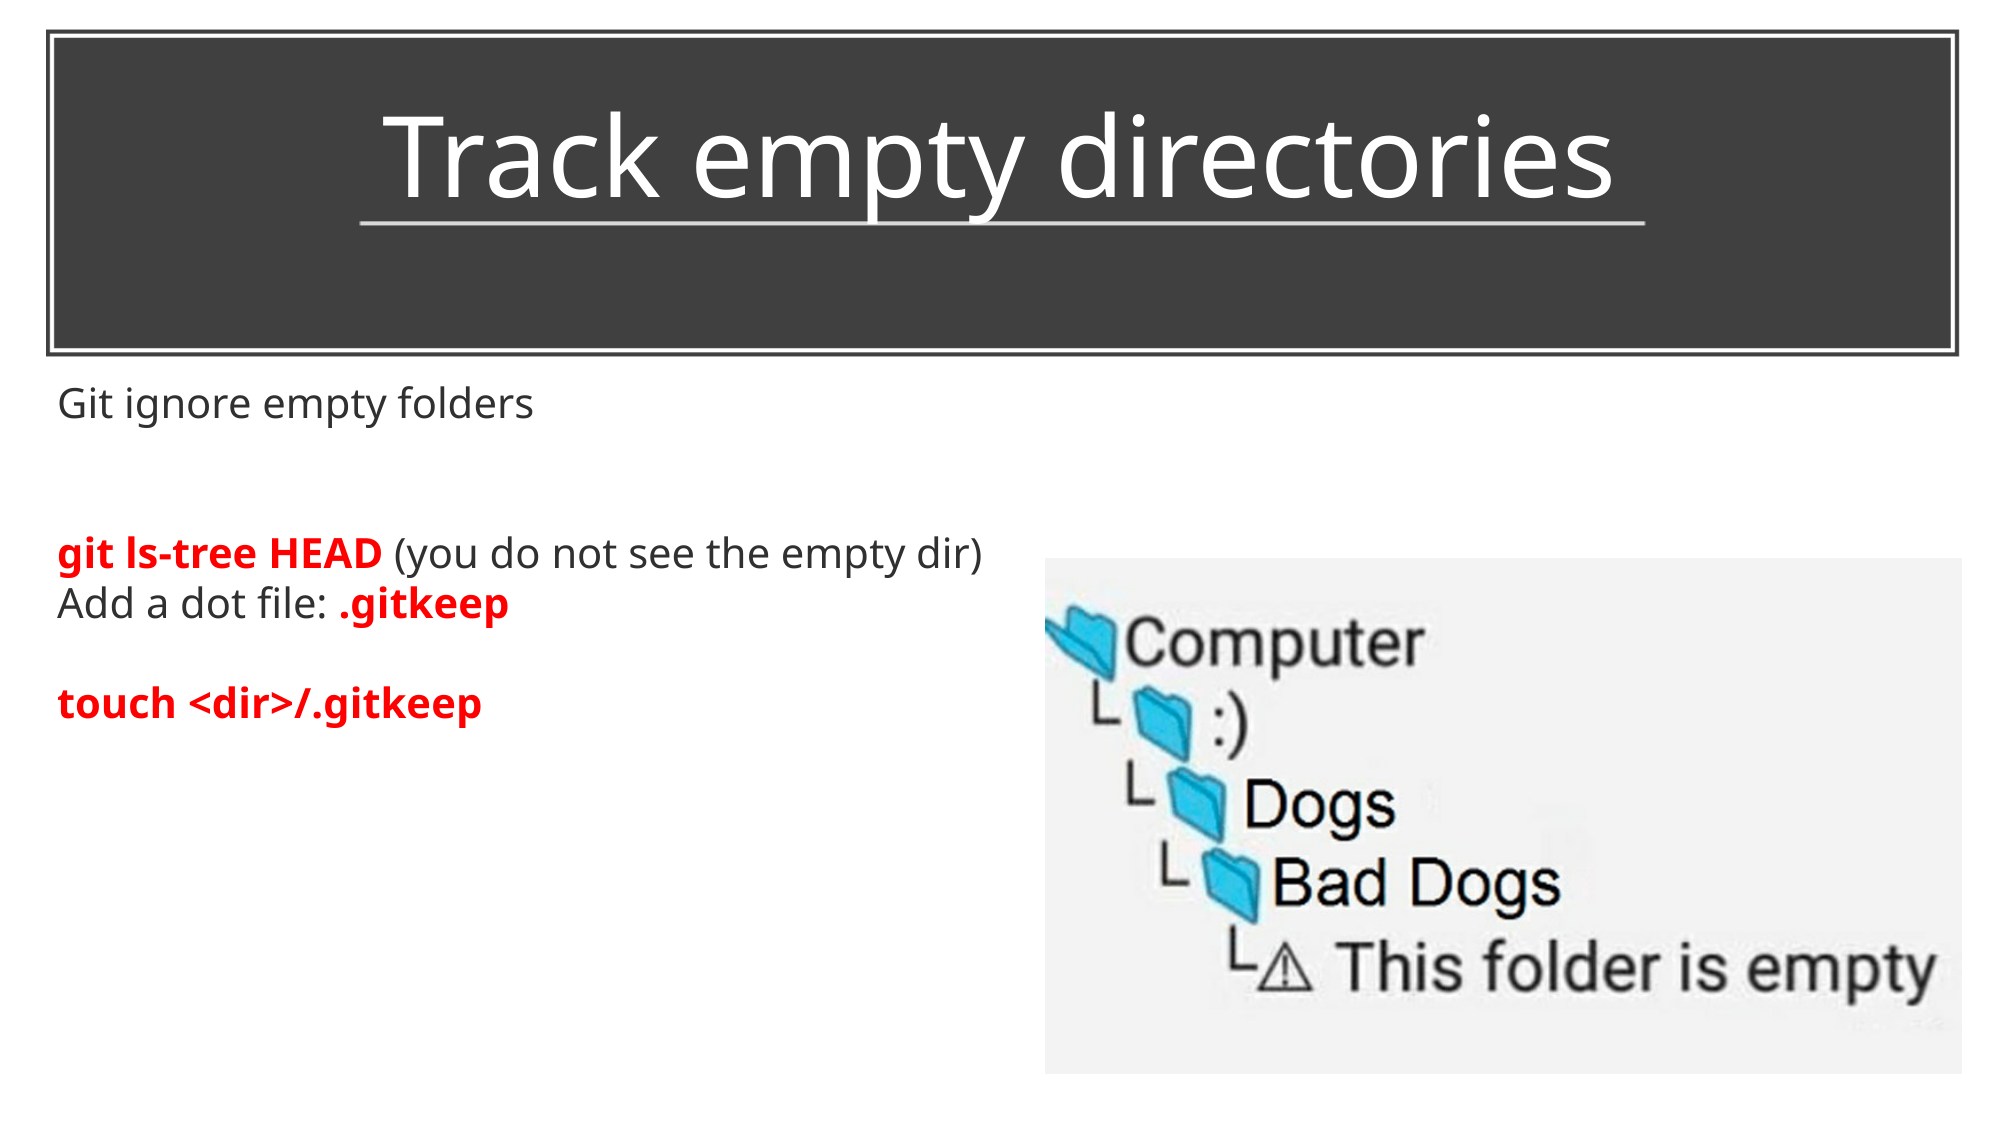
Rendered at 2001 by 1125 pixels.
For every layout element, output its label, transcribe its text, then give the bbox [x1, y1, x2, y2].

picture [1045, 558, 1962, 1074]
picture [46, 27, 1962, 358]
text_box Git ignore empty folders git ls-tree HEAD (you do not see the empty dir) Add a dot file: .gitkeep touch <dir>/.gitkeep [42, 369, 1639, 1030]
